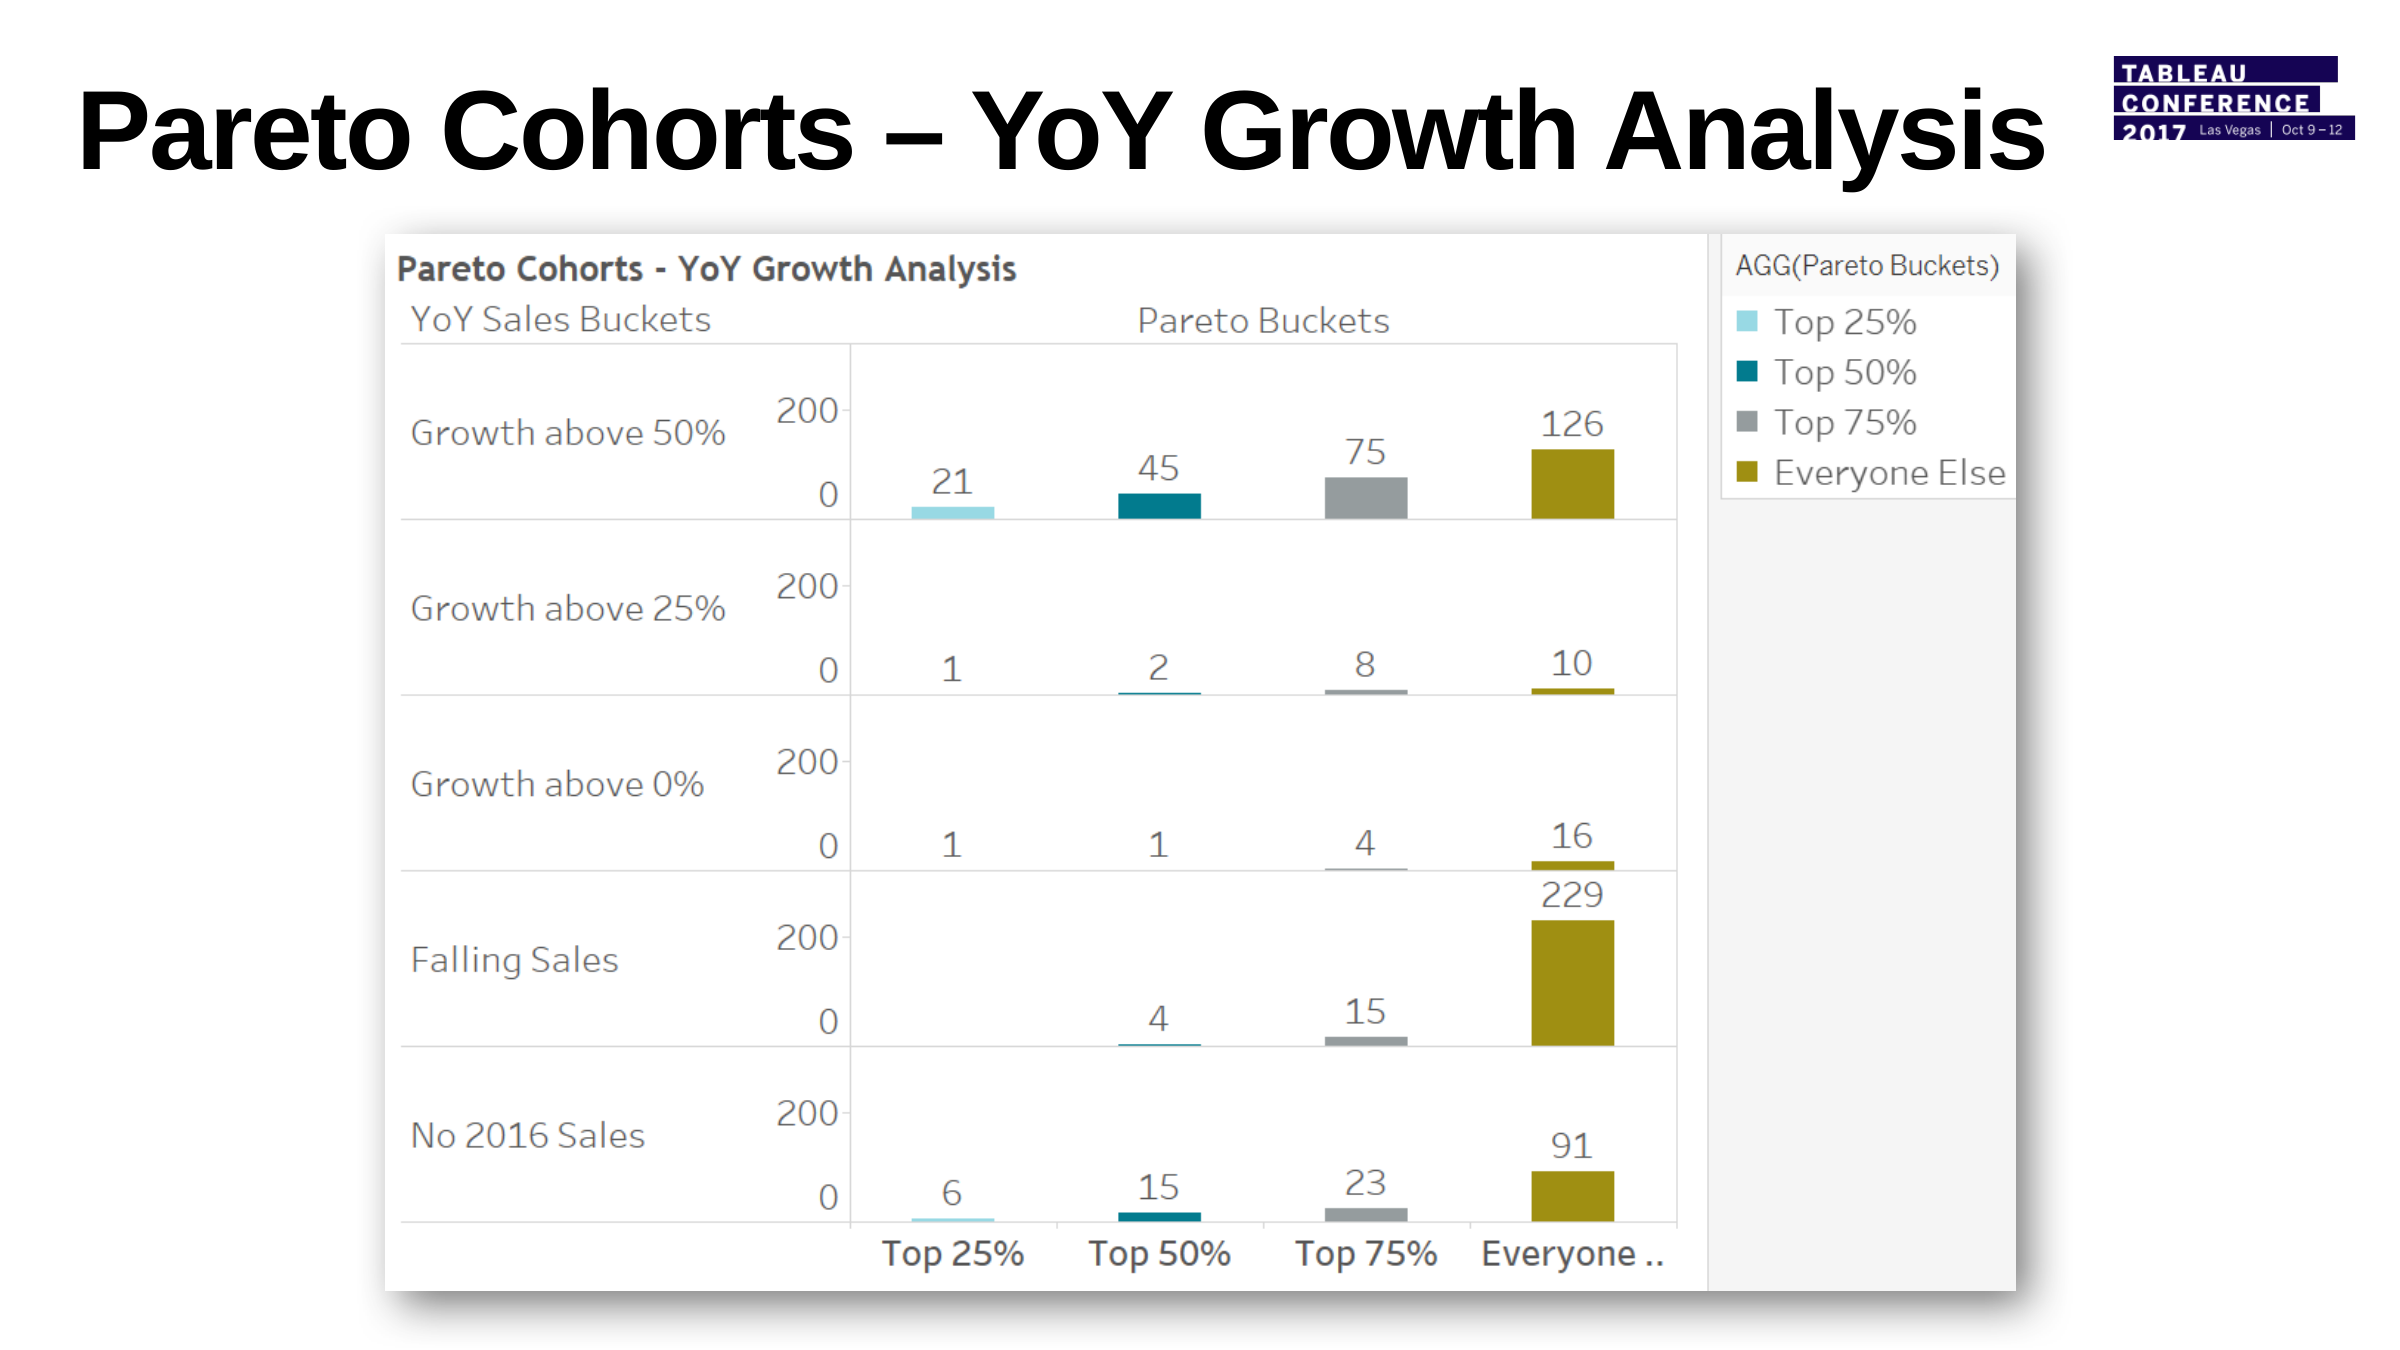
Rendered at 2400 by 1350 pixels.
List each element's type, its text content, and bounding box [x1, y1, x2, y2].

picture [385, 233, 2016, 1291]
title Pareto Cohorts – YoY Growth Analysis [52, 56, 2348, 235]
